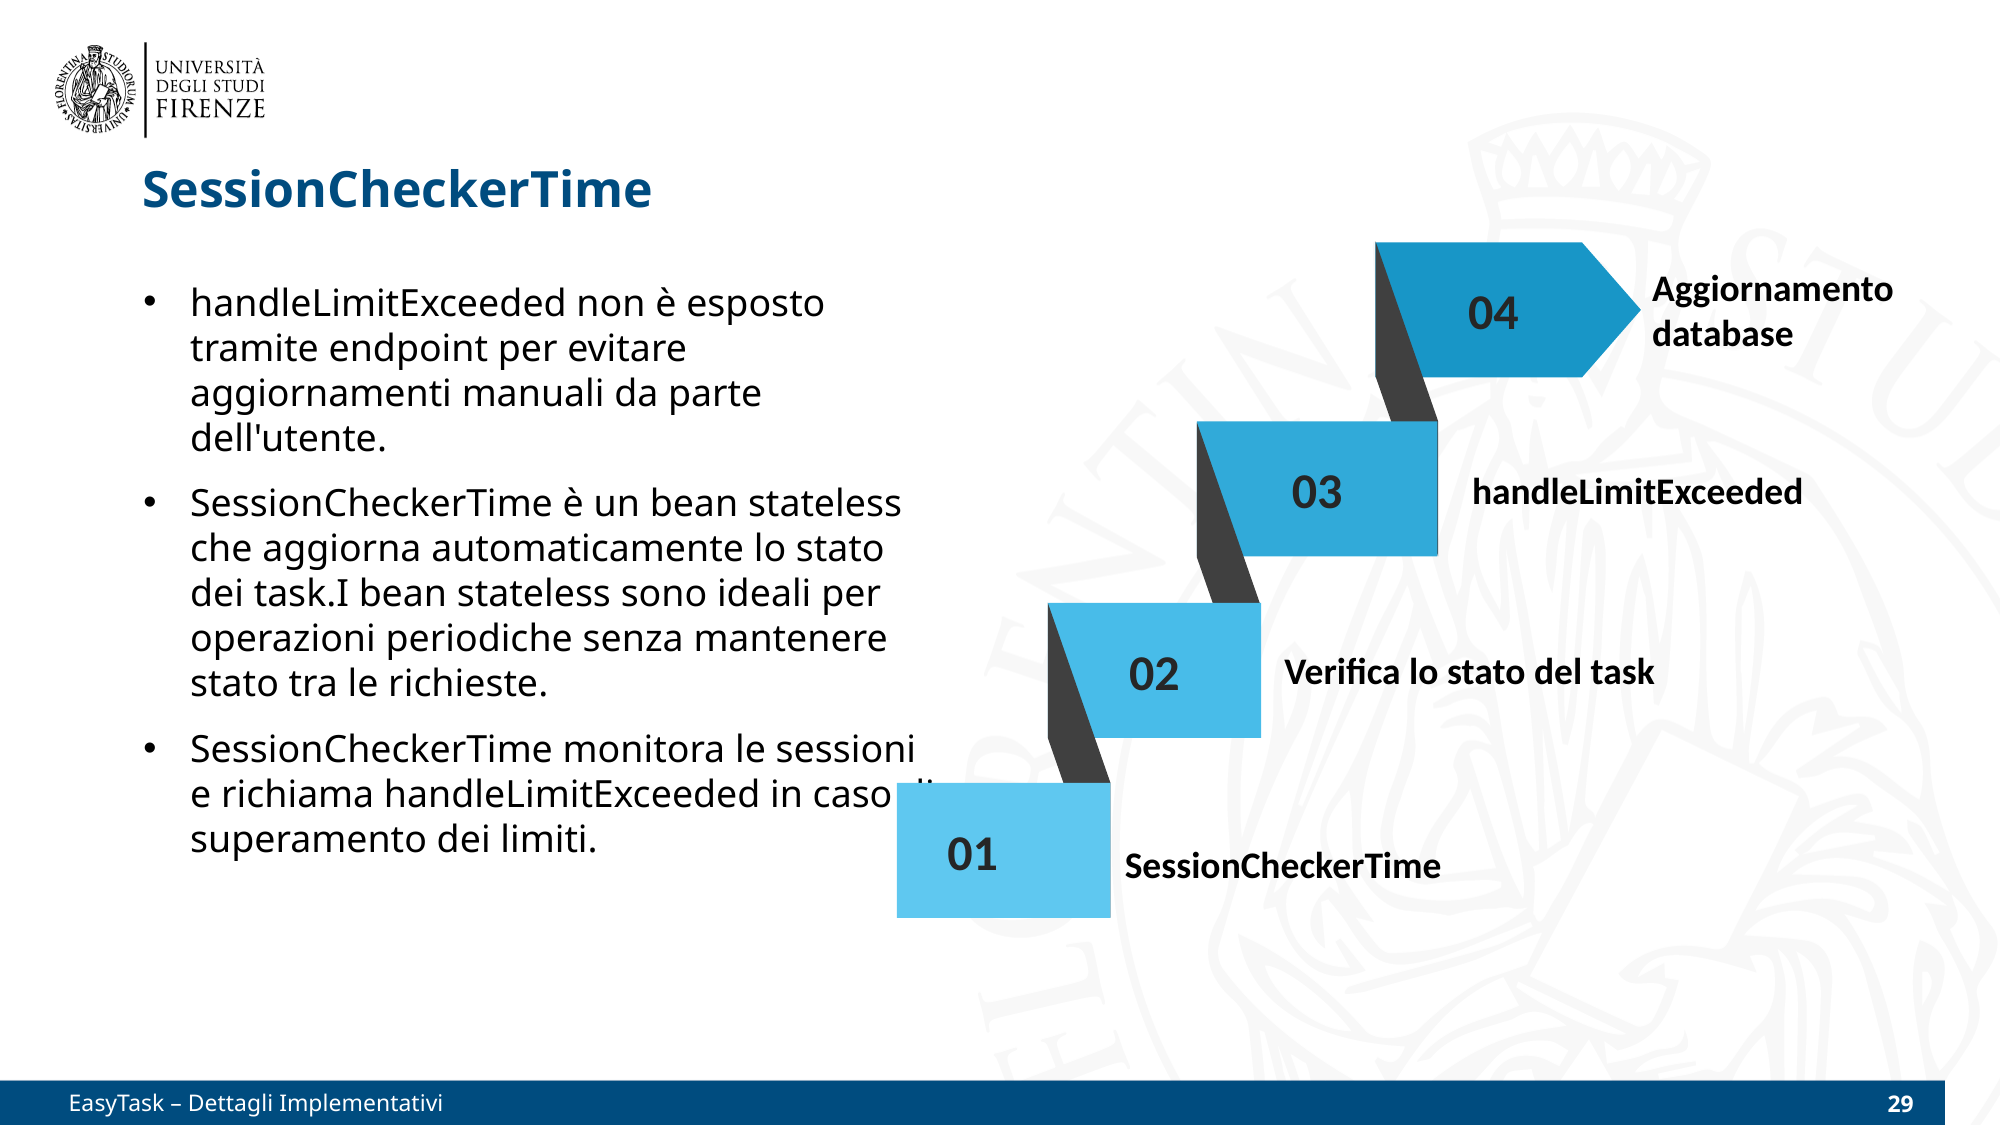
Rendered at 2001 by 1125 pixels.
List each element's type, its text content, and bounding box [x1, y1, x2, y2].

text_box [1046, 602, 1112, 918]
title SessionCheckerTime [127, 157, 1570, 298]
text_box Verifica lo stato del task [1284, 640, 1686, 700]
text_box [1374, 240, 1440, 557]
text_box 02 [1049, 602, 1262, 739]
text_box handleLimitExceeded [1472, 459, 1873, 520]
list EasyTask – Dettagli Implementativi [53, 1083, 1715, 1125]
list handleLimitExceeded non è esposto tramite endpoint per evitare aggiornamenti manuali da parte dell'utente. SessionCheckerTime è un bean stateless che aggiorna automaticamente lo stato dei task.I bean stateless sono ideali per operazioni periodiche senza mantenere stato tra le richieste. SessionCheckerTime monitora le sessioni e richiama handleLimitExceeded in caso di superamento dei limiti. [127, 298, 962, 1005]
text_box Aggiornamento database [1652, 256, 2000, 362]
text_box 03 [1196, 420, 1438, 557]
text_box 04 [1377, 241, 1643, 379]
picture [0, 0, 2000, 1125]
text_box 01 [896, 782, 1111, 919]
text_box [1195, 422, 1261, 602]
text_box SessionCheckerTime [1124, 833, 1485, 894]
